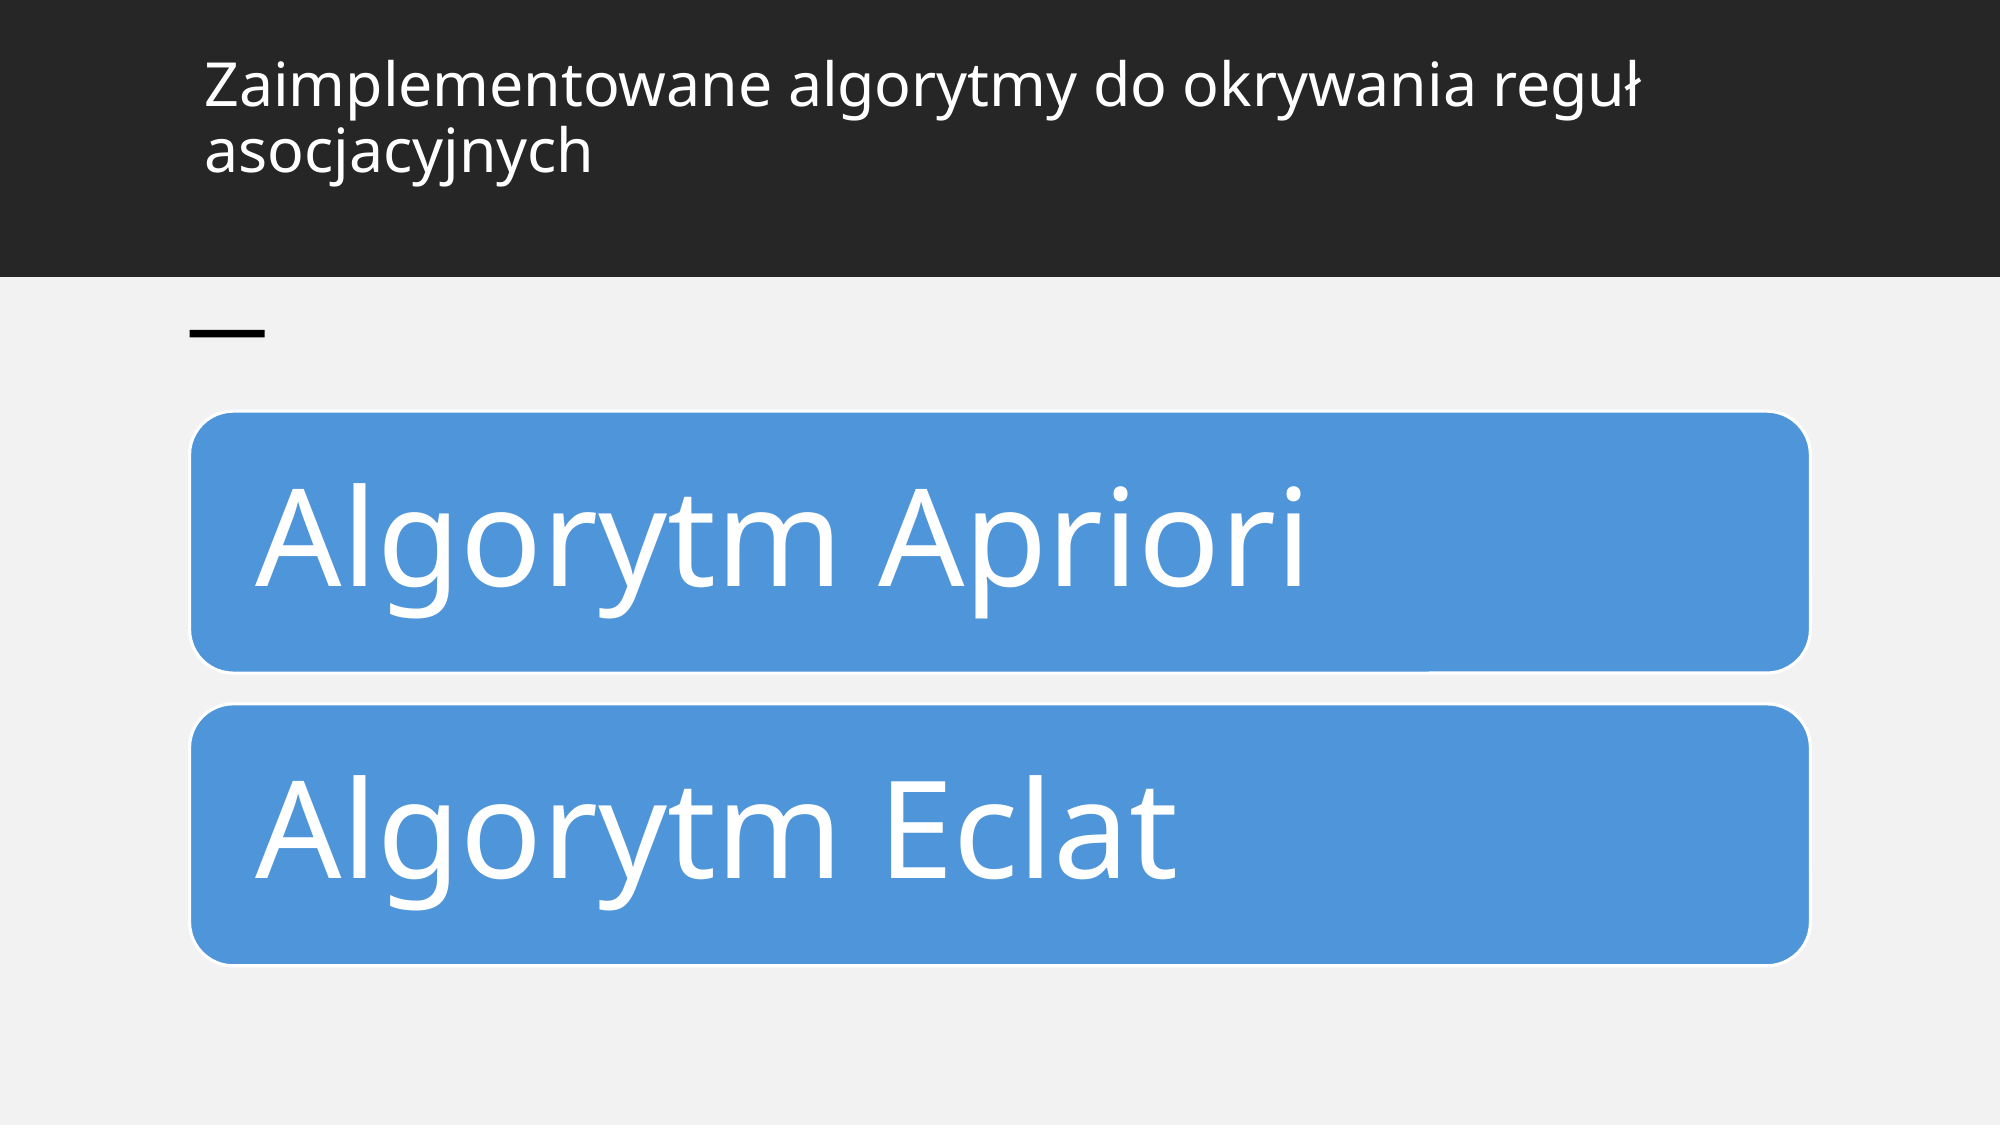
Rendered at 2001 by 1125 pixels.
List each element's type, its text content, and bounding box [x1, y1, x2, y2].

text_box [0, 275, 2000, 1125]
text_box [188, 328, 266, 339]
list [189, 363, 1811, 1014]
title Zaimplementowane algorytmy do okrywania reguł asocjacyjnych [189, 46, 1812, 195]
text_box [0, 0, 2000, 275]
